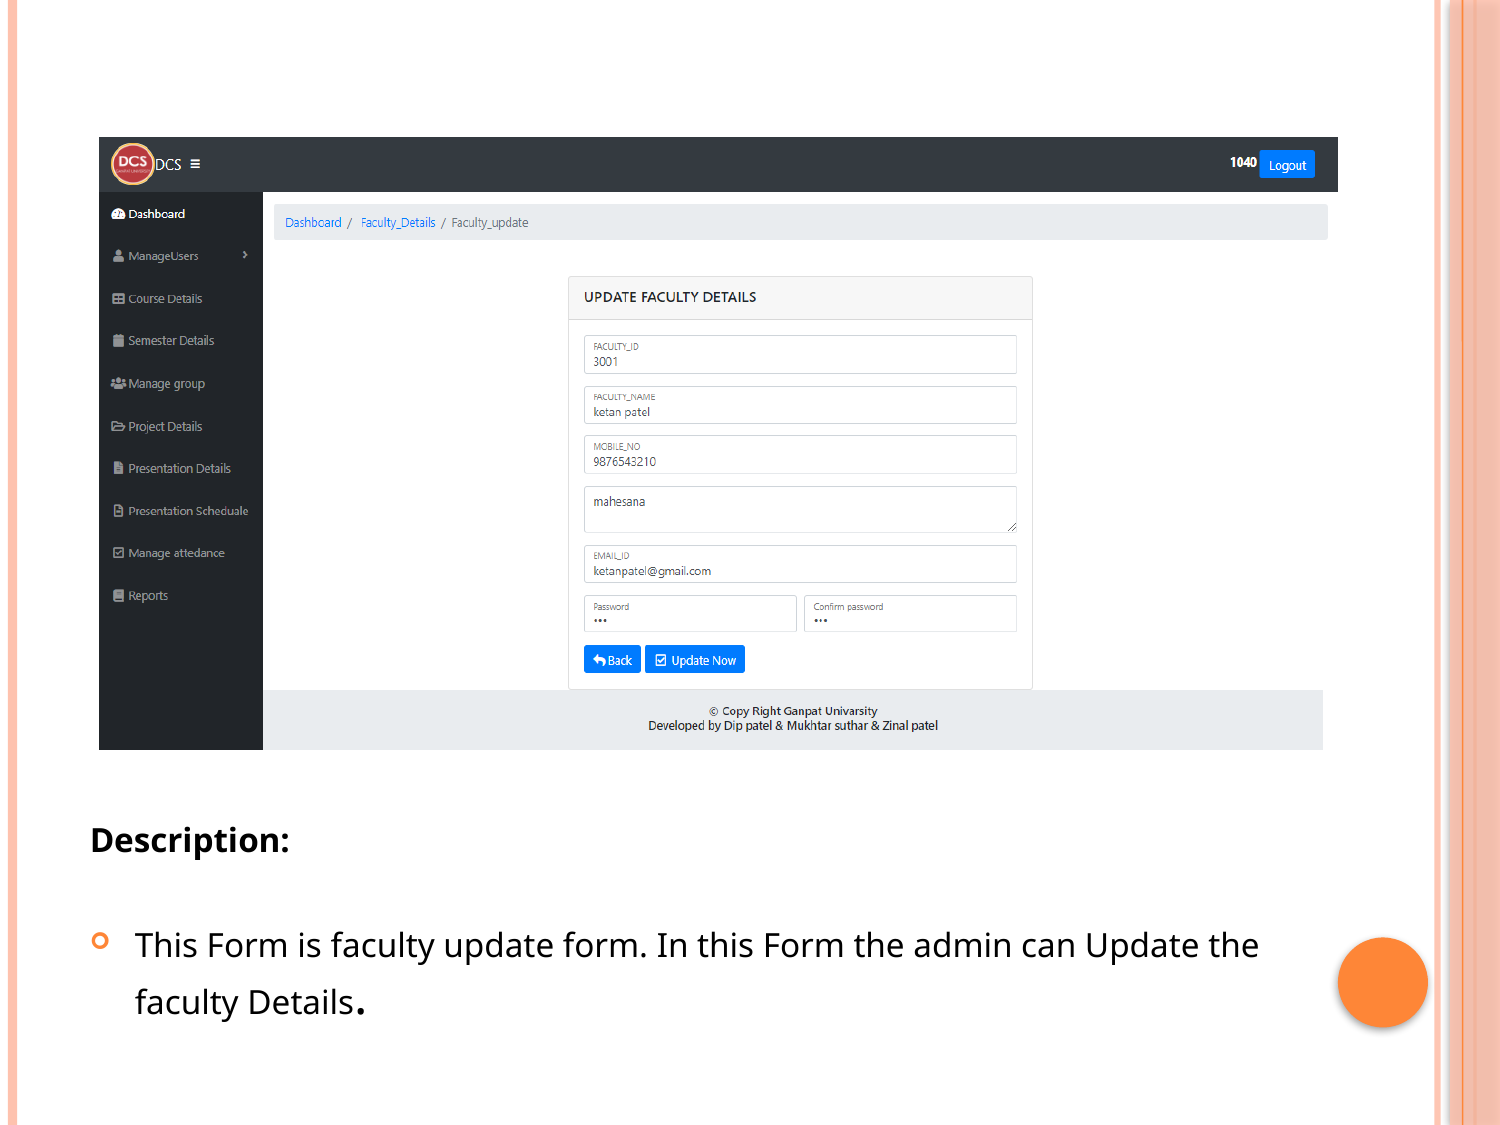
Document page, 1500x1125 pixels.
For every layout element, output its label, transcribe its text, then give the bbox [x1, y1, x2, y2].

list Description: This Form is faculty update form. In this Form the admin can Update the faculty Details. [75, 75, 1375, 1038]
picture [99, 136, 1338, 751]
